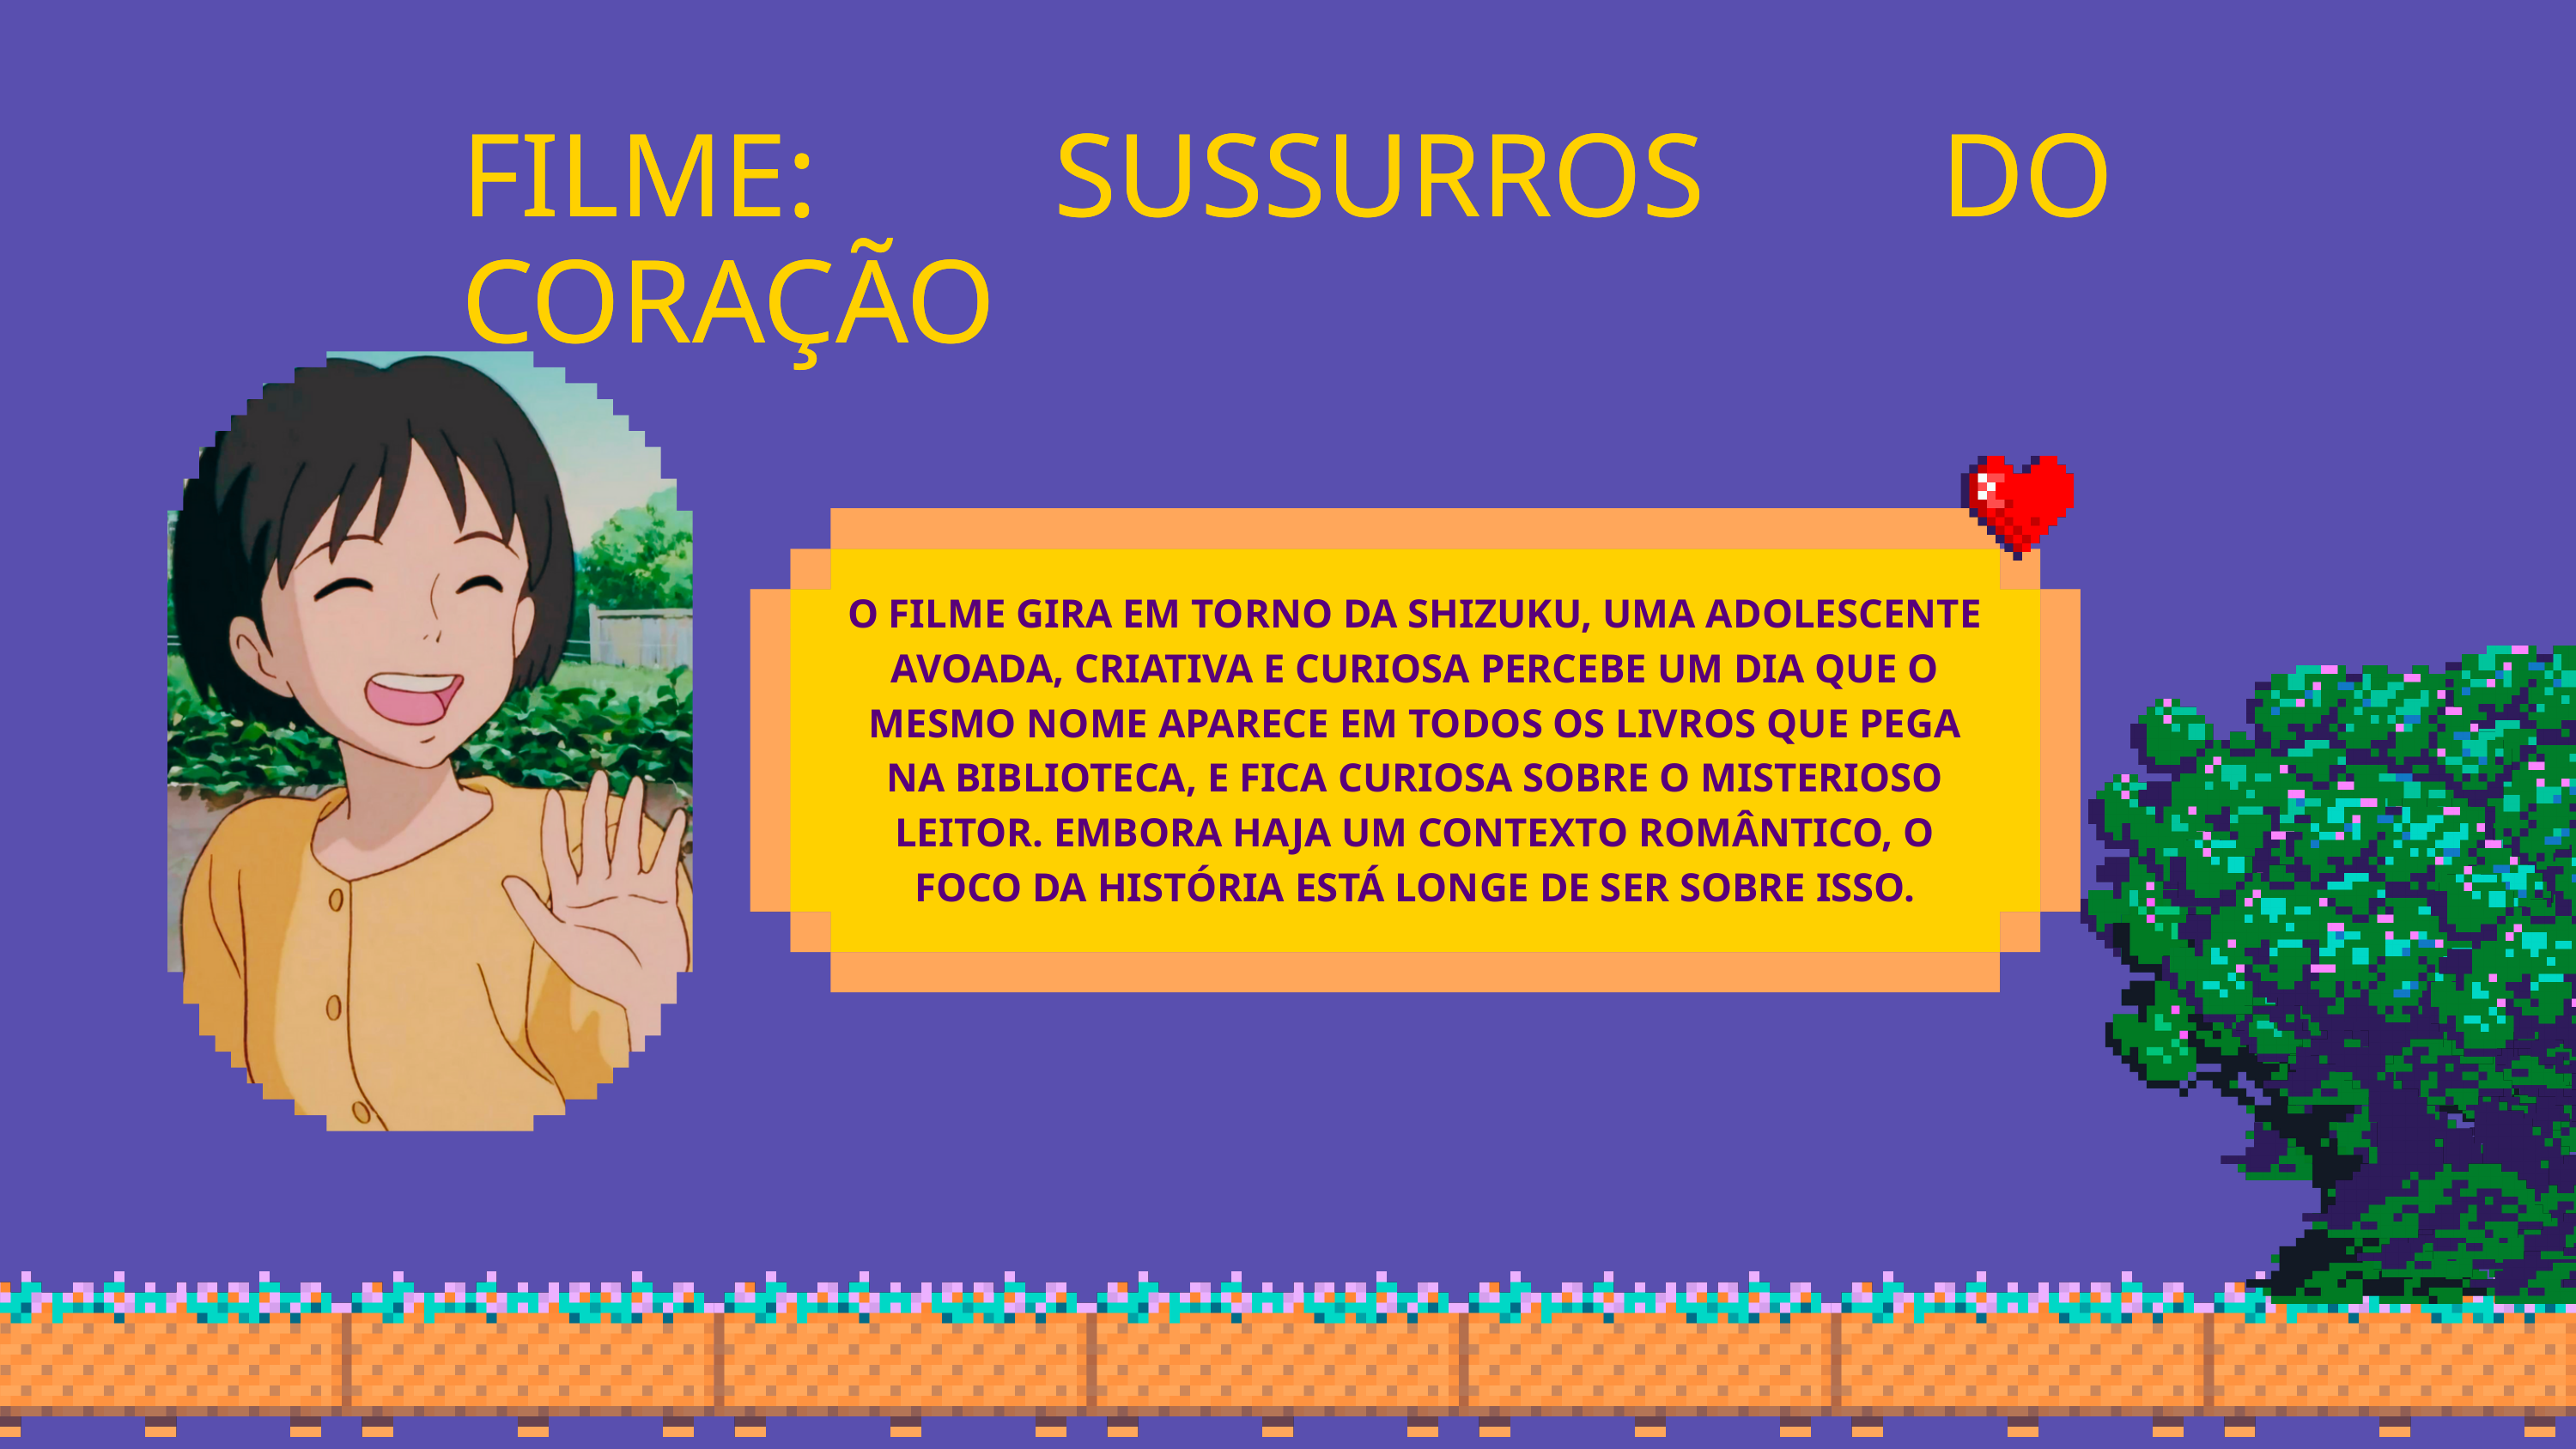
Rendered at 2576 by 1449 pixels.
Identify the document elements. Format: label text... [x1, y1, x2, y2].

text_box [2422, 833, 2576, 1272]
text_box FILME: SUSSURROS DO CORAÇÃO [461, 113, 2115, 366]
text_box [2215, 1238, 2329, 1277]
text_box [2312, 646, 2576, 798]
text_box [1087, 1271, 1459, 1437]
text_box [2267, 1238, 2422, 1259]
text_box [2080, 741, 2122, 1180]
text_box [2105, 864, 2329, 1304]
text_box O FILME GIRA EM TORNO DA SHIZUKU, UMA ADOLESCENTE AVOADA, CRIATIVA E CURIOSA PERCEBE UM DIA QUE O MESMO NOME APARECE EM TODOS OS LIVROS QUE PEGA NA BIBLIOTECA, E FICA CURIOSA SOBRE O MISTERIOSO LEITOR. EMBORA HAJA UM CONTEXTO ROMÂNTICO, O FOCO DA HISTÓRIA ESTÁ LONGE DE SER SOBRE ISSO. [835, 581, 1995, 910]
text_box [750, 508, 2081, 992]
text_box [2204, 1304, 2576, 1437]
text_box [1960, 456, 2075, 561]
text_box [0, 1271, 342, 1437]
text_box [2161, 798, 2576, 1238]
text_box [2422, 1272, 2576, 1304]
text_box [1459, 1271, 1832, 1437]
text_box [167, 351, 693, 1131]
text_box [2329, 1259, 2422, 1304]
text_box [714, 1271, 1087, 1437]
text_box [2122, 665, 2537, 1105]
text_box [342, 1271, 714, 1437]
text_box [1832, 1271, 2204, 1437]
